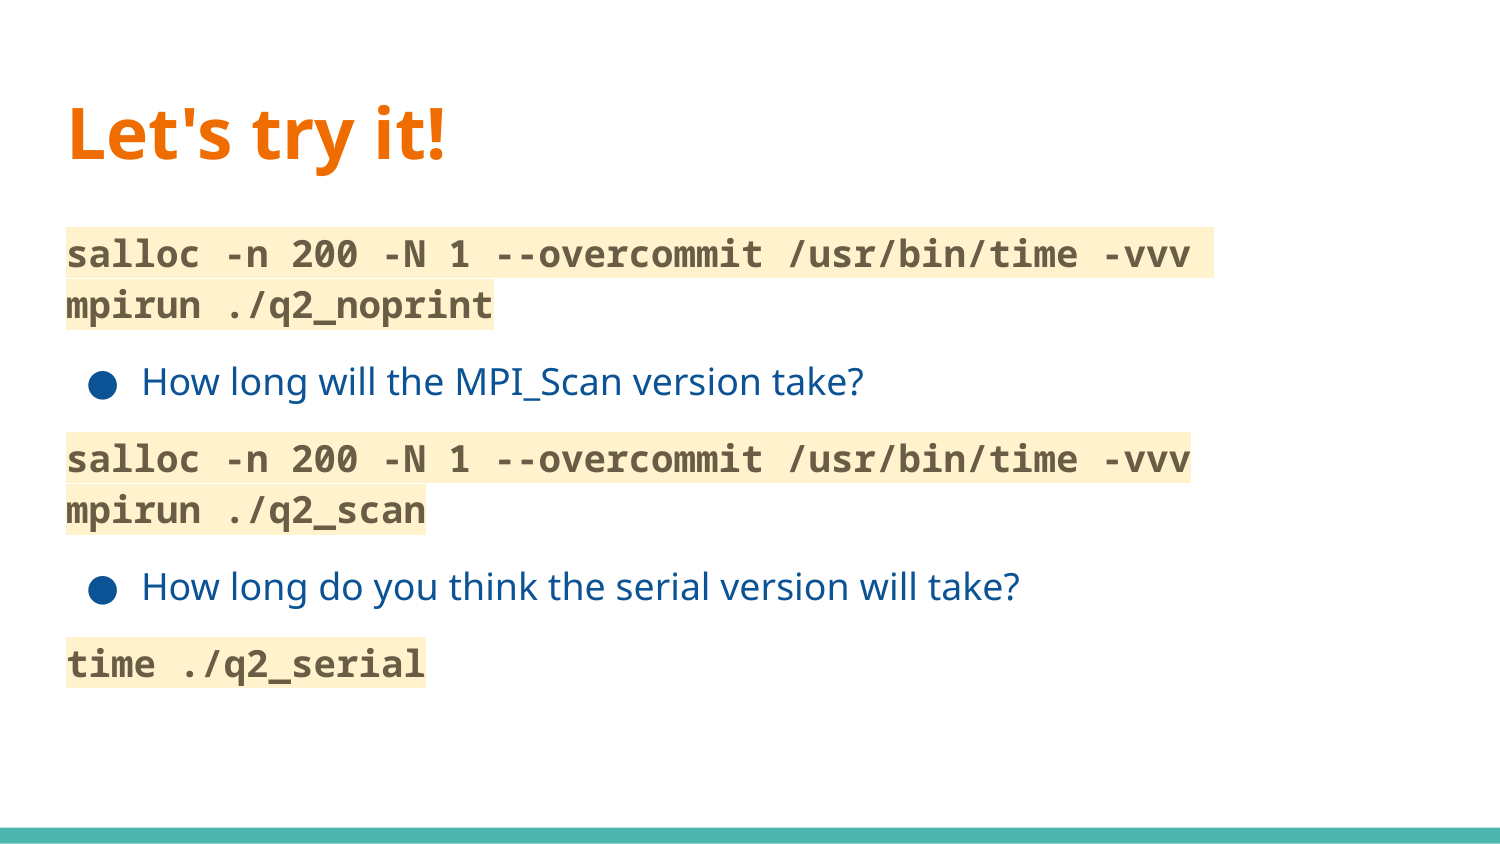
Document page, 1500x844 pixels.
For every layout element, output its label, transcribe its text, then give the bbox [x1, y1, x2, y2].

title Let's try it! [51, 72, 1449, 189]
list salloc -n 200 -N 1 --overcommit /usr/bin/time -vvv mpirun ./q2_noprint How long will the MPI_Scan version take? salloc -n 200 -N 1 --overcommit /usr/bin/time -vvv mpirun ./q2_scan How long do you think the serial version will take? time ./q2_serial [51, 207, 1449, 750]
